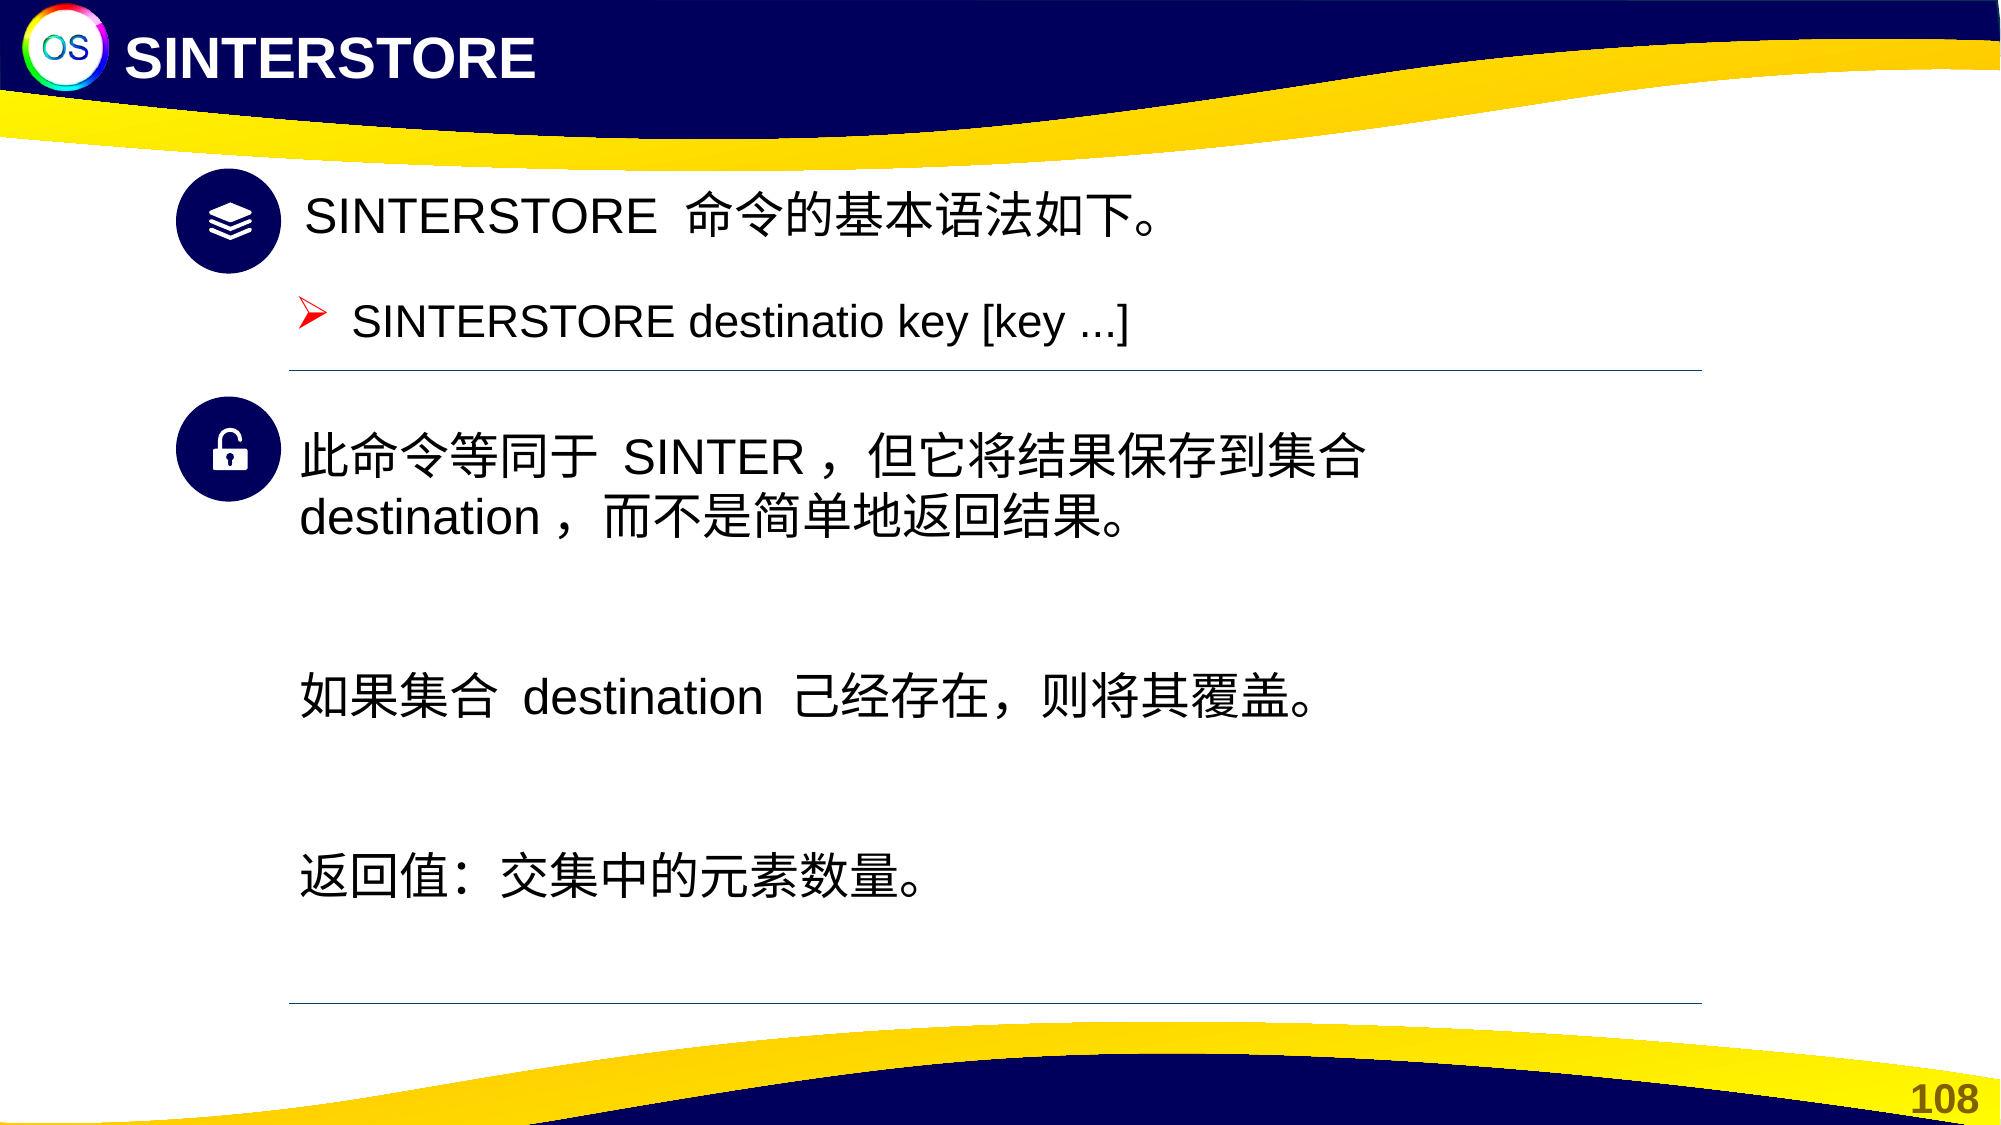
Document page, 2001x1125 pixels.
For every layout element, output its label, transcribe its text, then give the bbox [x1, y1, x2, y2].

text_box SINTERSTORE [109, 12, 1263, 98]
text_box [176, 168, 282, 274]
text_box [209, 219, 252, 232]
text_box [176, 396, 282, 502]
text_box 此命令等同于 SINTER，但它将结果保存到集合 destination，而不是简单地返回结果。 如果集合 destination 己经存在，则将其覆盖。 返回值：交集中的元素数量。 [284, 417, 1698, 912]
text_box [209, 227, 252, 240]
text_box [209, 202, 252, 223]
text_box SINTERSTORE destinatio key [key ...] [280, 273, 1458, 348]
text_box [213, 427, 248, 471]
picture [22, 3, 109, 91]
text_box SINTERSTORE 命令的基本语法如下。 [289, 175, 1235, 251]
